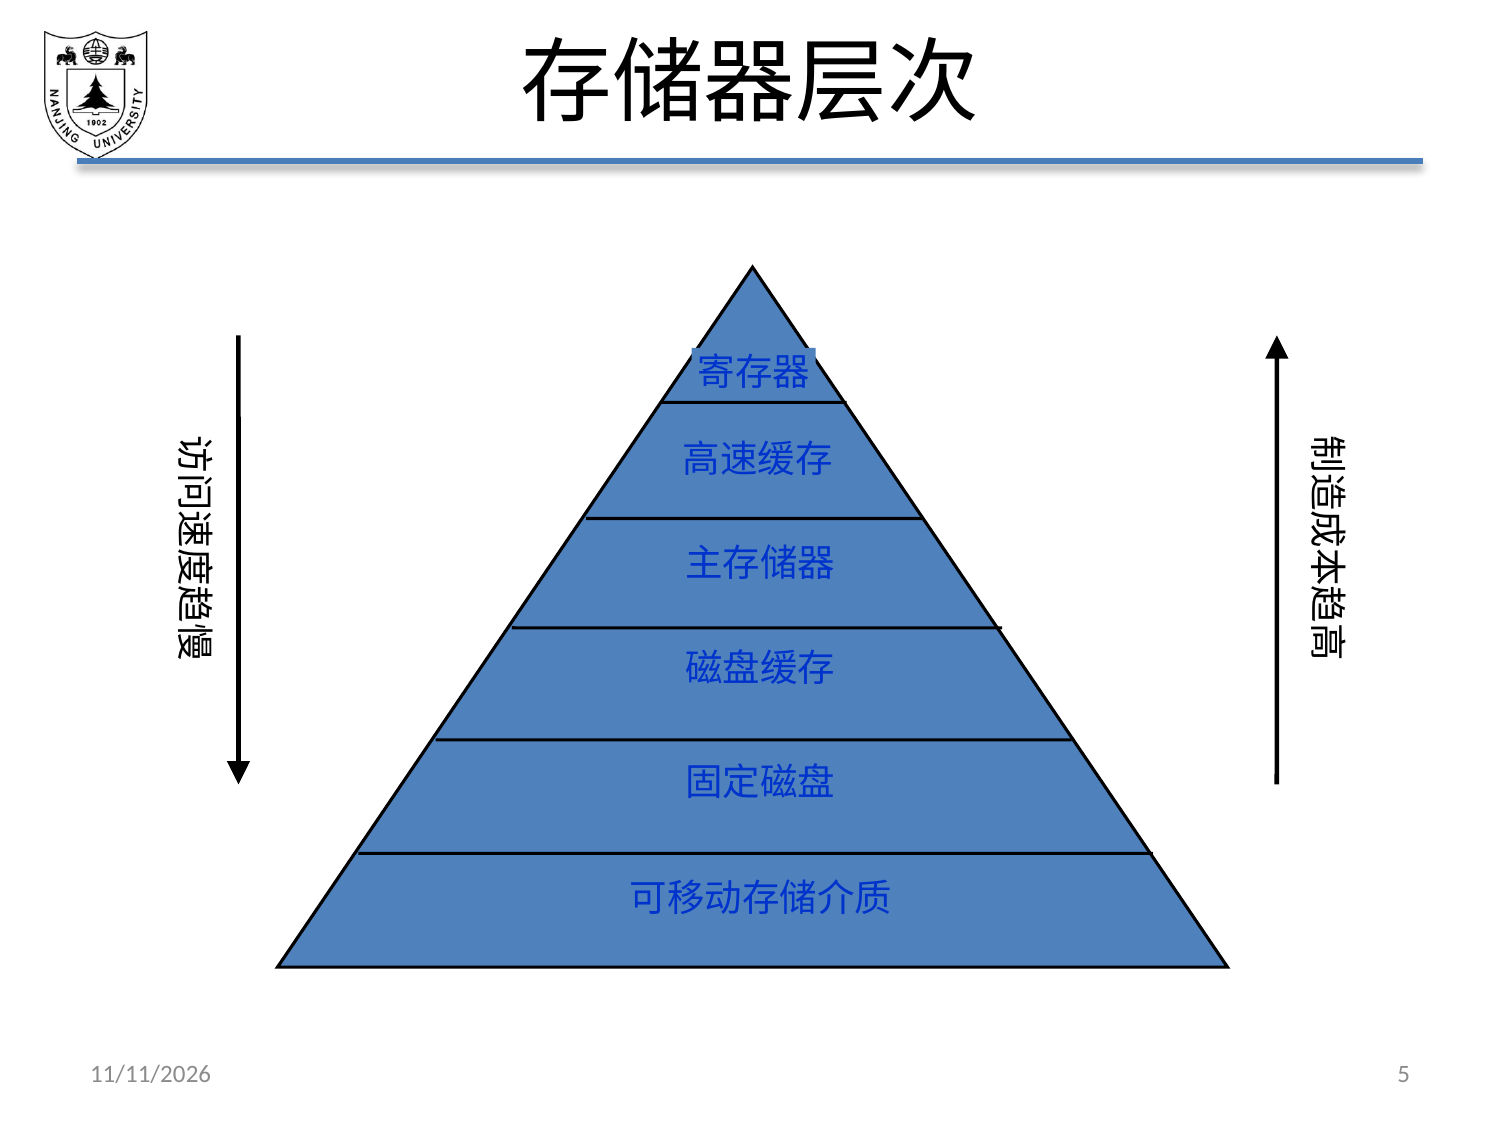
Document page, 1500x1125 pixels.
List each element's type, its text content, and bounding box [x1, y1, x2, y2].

text_box 制造成本趋高 [1284, 359, 1360, 737]
slide_number 5 [1074, 1042, 1425, 1103]
text_box [1266, 335, 1288, 785]
text_box [228, 335, 249, 785]
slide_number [75, 1042, 425, 1103]
picture [41, 30, 75, 161]
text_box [277, 266, 1228, 968]
title 存储器层次 [75, 0, 1425, 161]
text_box 访问速度趋慢 [151, 359, 227, 737]
